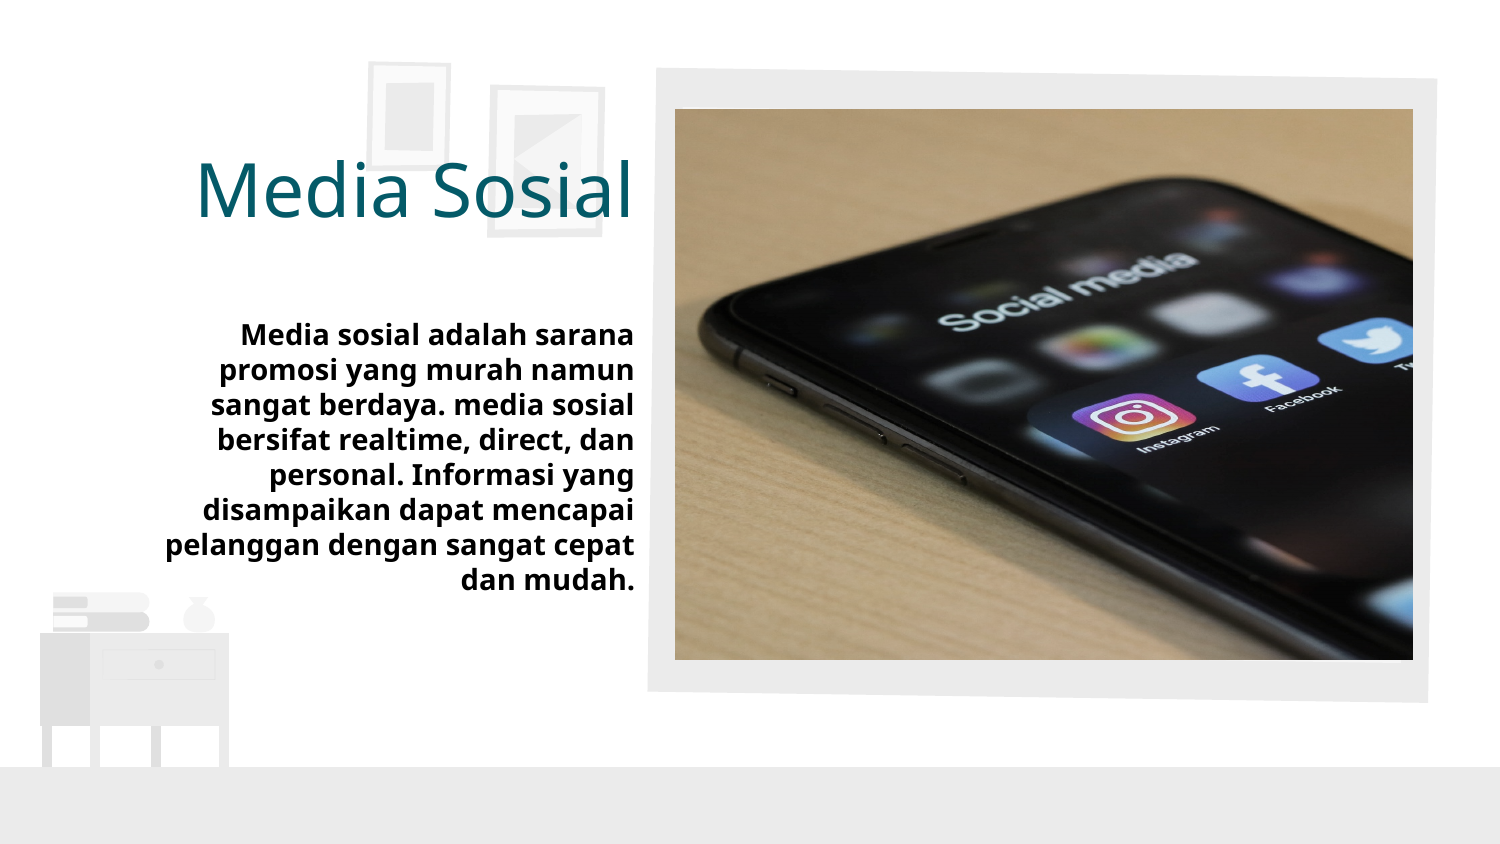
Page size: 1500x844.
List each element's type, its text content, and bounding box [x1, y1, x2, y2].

picture [674, 109, 1413, 660]
text_box Media sosial adalah sarana promosi yang murah namun sangat berdaya. media sosial bersifat realtime, direct, dan personal. Informasi yang disampaikan dapat mencapai pelanggan dengan sangat cepat dan mudah. [150, 309, 650, 639]
title Media Sosial [0, 121, 650, 254]
